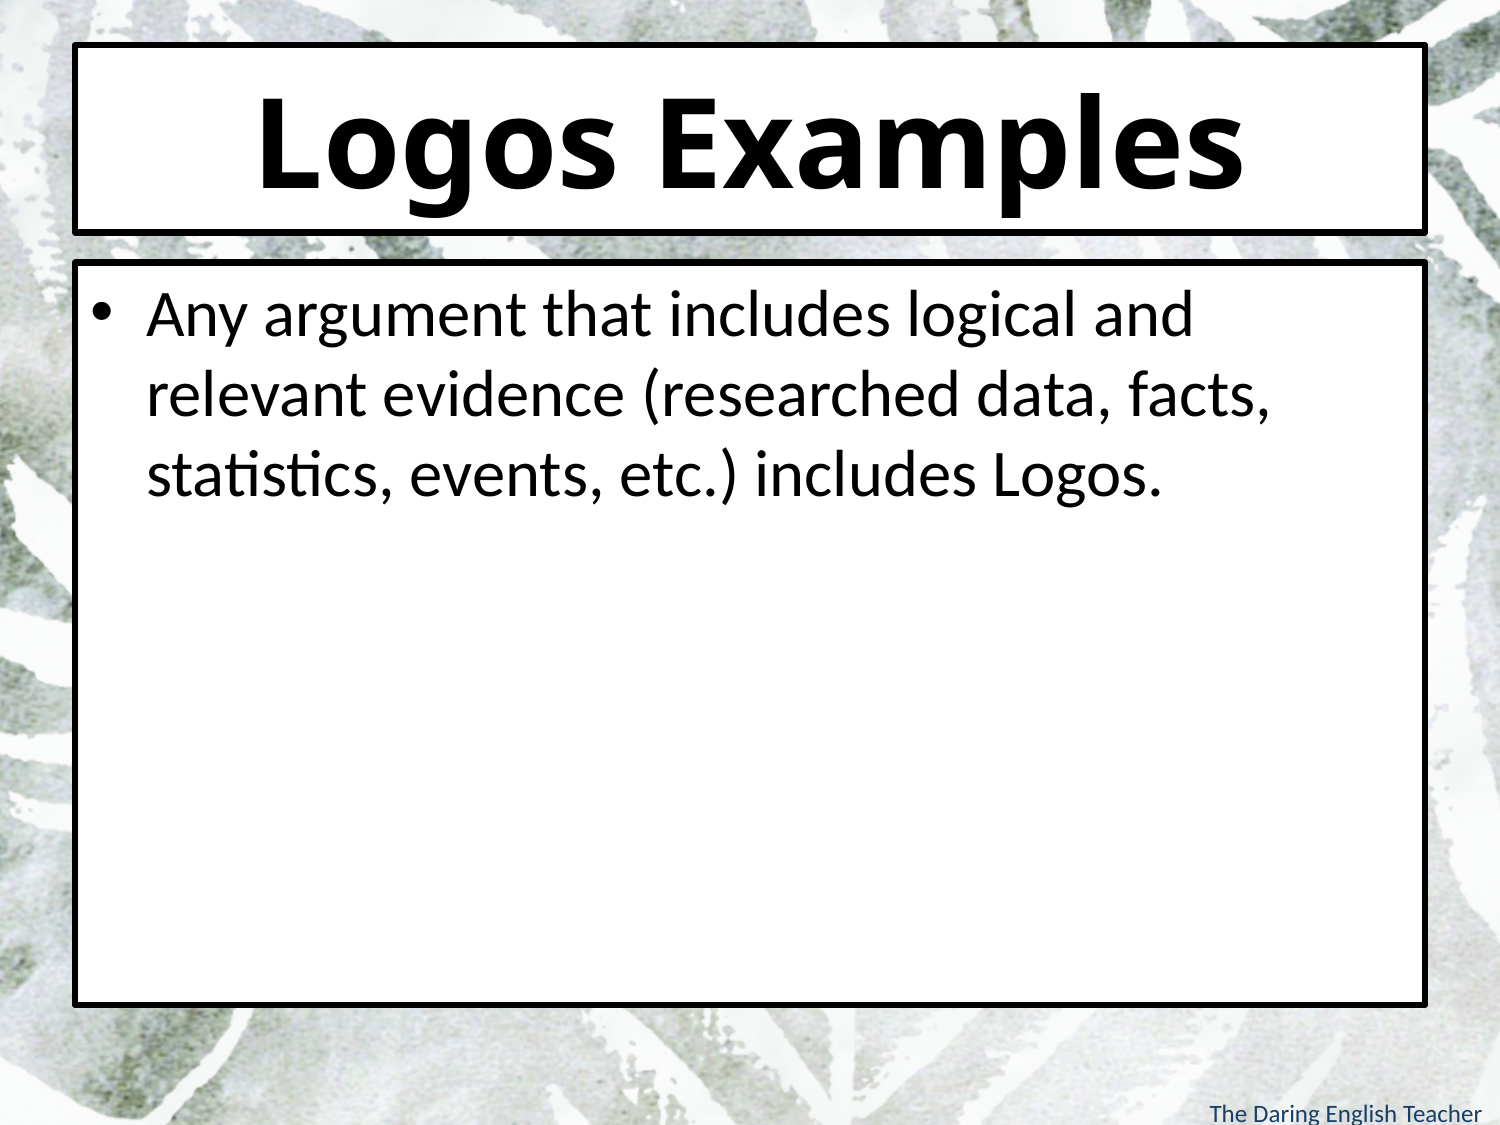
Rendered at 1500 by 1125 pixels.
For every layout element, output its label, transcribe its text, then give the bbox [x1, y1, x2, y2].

picture [0, 0, 1500, 1125]
list Any argument that includes logical and relevant evidence (researched data, facts, statistics, events, etc.) includes Logos. [72, 259, 1428, 1008]
title Logos Examples [72, 42, 1428, 236]
